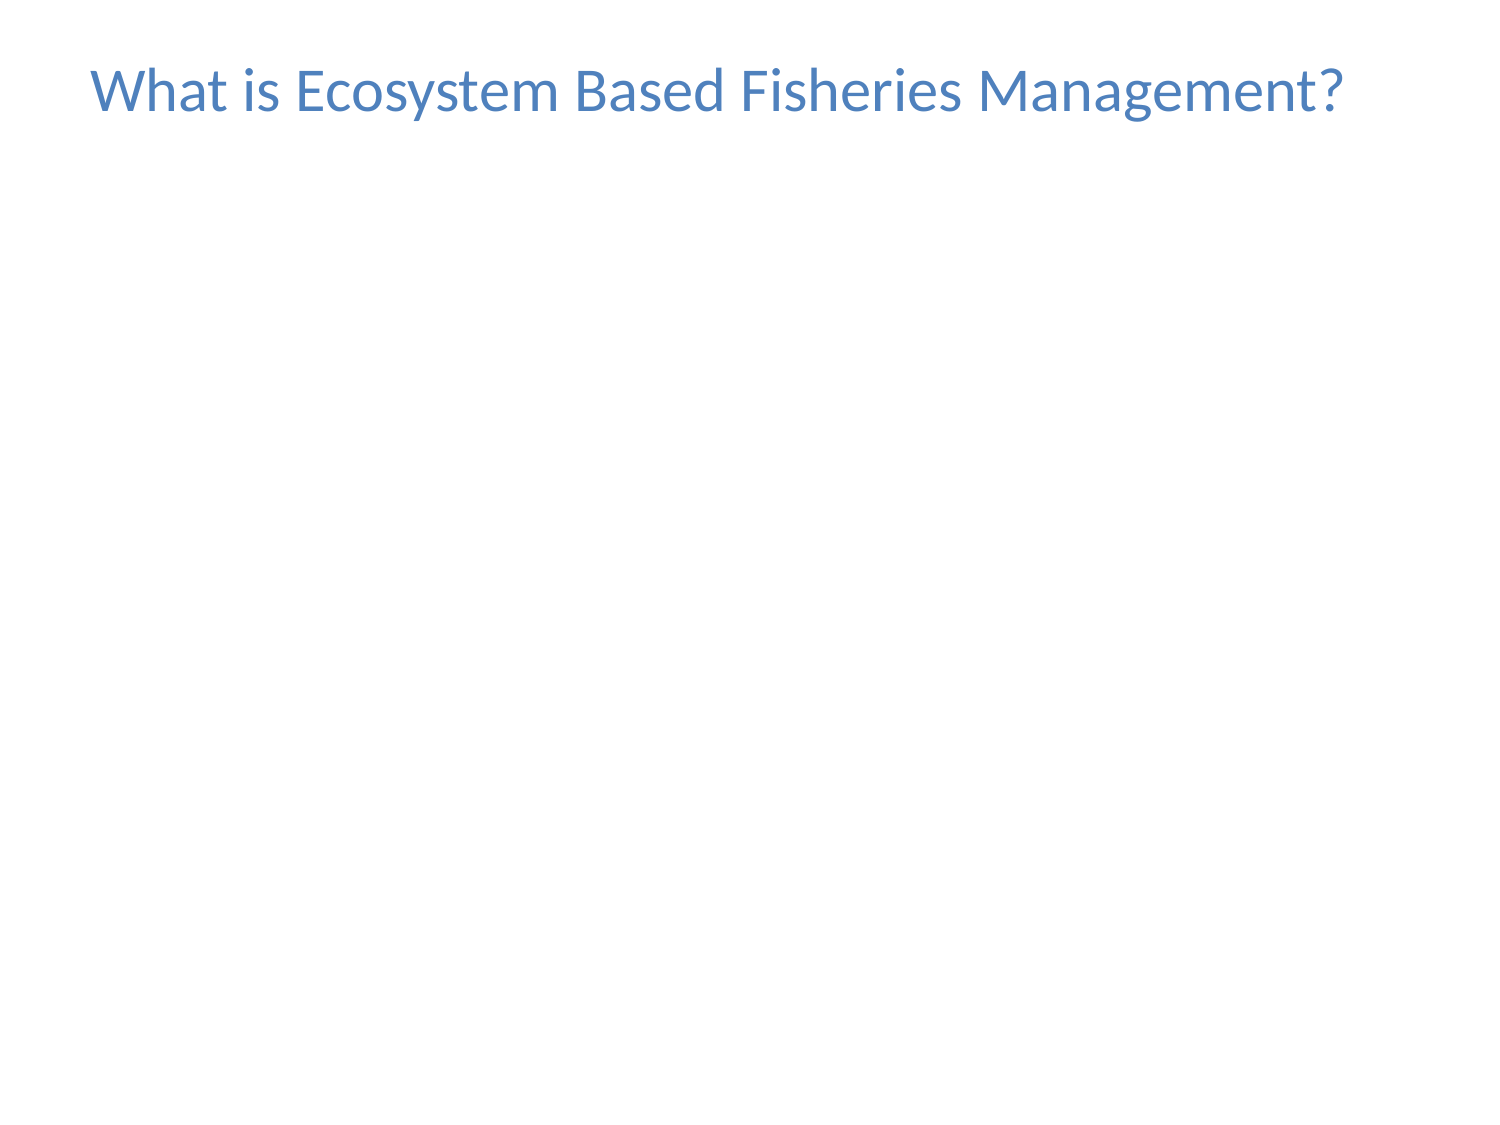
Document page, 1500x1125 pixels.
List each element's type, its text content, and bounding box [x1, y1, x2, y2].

title What is Ecosystem Based Fisheries Management? [75, 30, 1425, 144]
